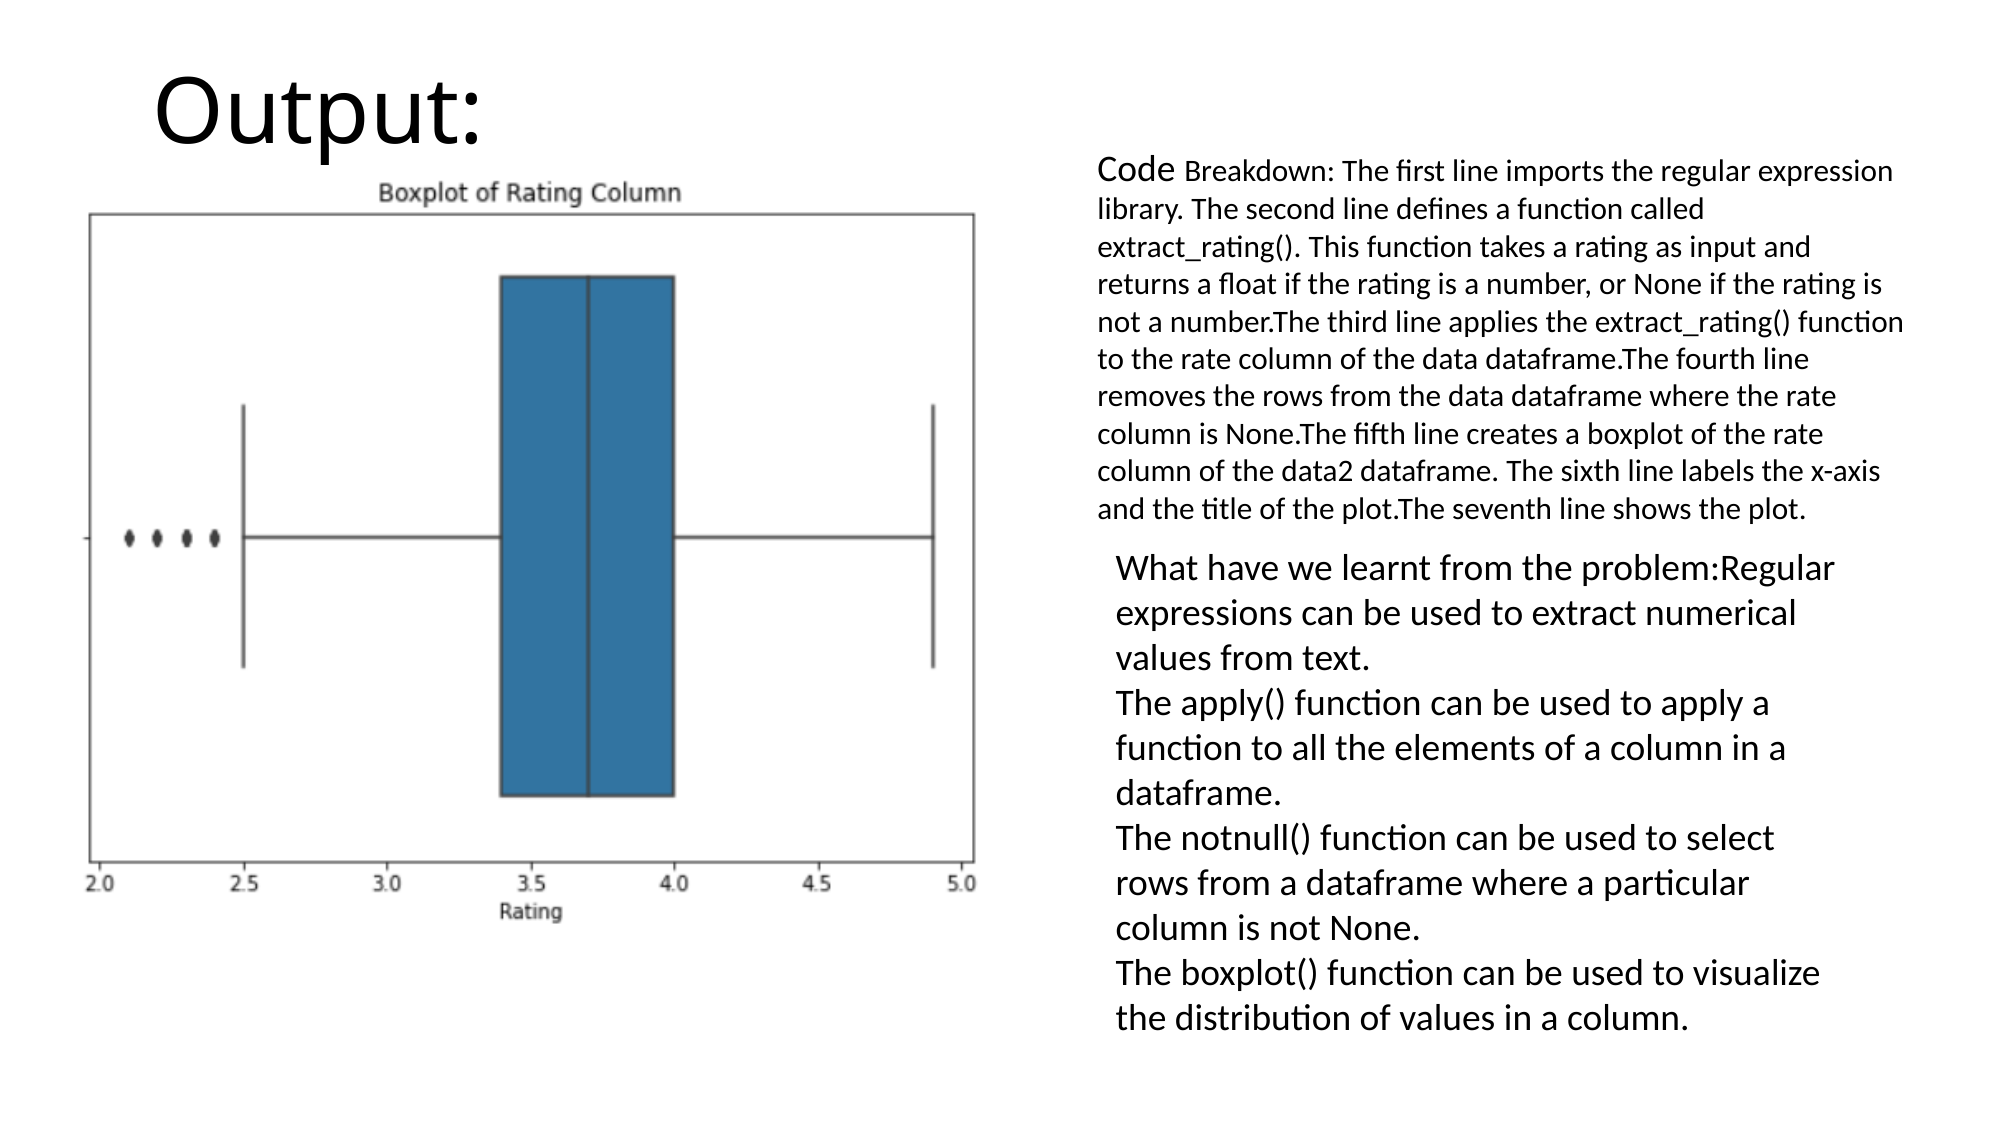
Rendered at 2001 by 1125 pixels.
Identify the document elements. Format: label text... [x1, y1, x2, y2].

text_box What have we learnt from the problem:Regular expressions can be used to extract numerical values from text. The apply() function can be used to apply a function to all the elements of a column in a dataframe. The notnull() function can be used to select rows from a dataframe where a particular column is not None. The boxplot() function can be used to visualize the distribution of values in a column. [1100, 535, 1872, 1046]
title Output: [137, 59, 1863, 278]
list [41, 168, 1052, 957]
text_box Code Breakdown: The first line imports the regular expression library. The second line defines a function called extract_rating(). This function takes a rating as input and returns a float if the rating is a number, or None if the rating is not a number.The third line applies the extract_rating() function to the rate column of the data dataframe.The fourth line removes the rows from the data dataframe where the rate column is None.The fifth line creates a boxplot of the rate column of the data2 dataframe. The sixth line labels the x-axis and the title of the plot.The seventh line shows the plot. [1082, 136, 1927, 533]
